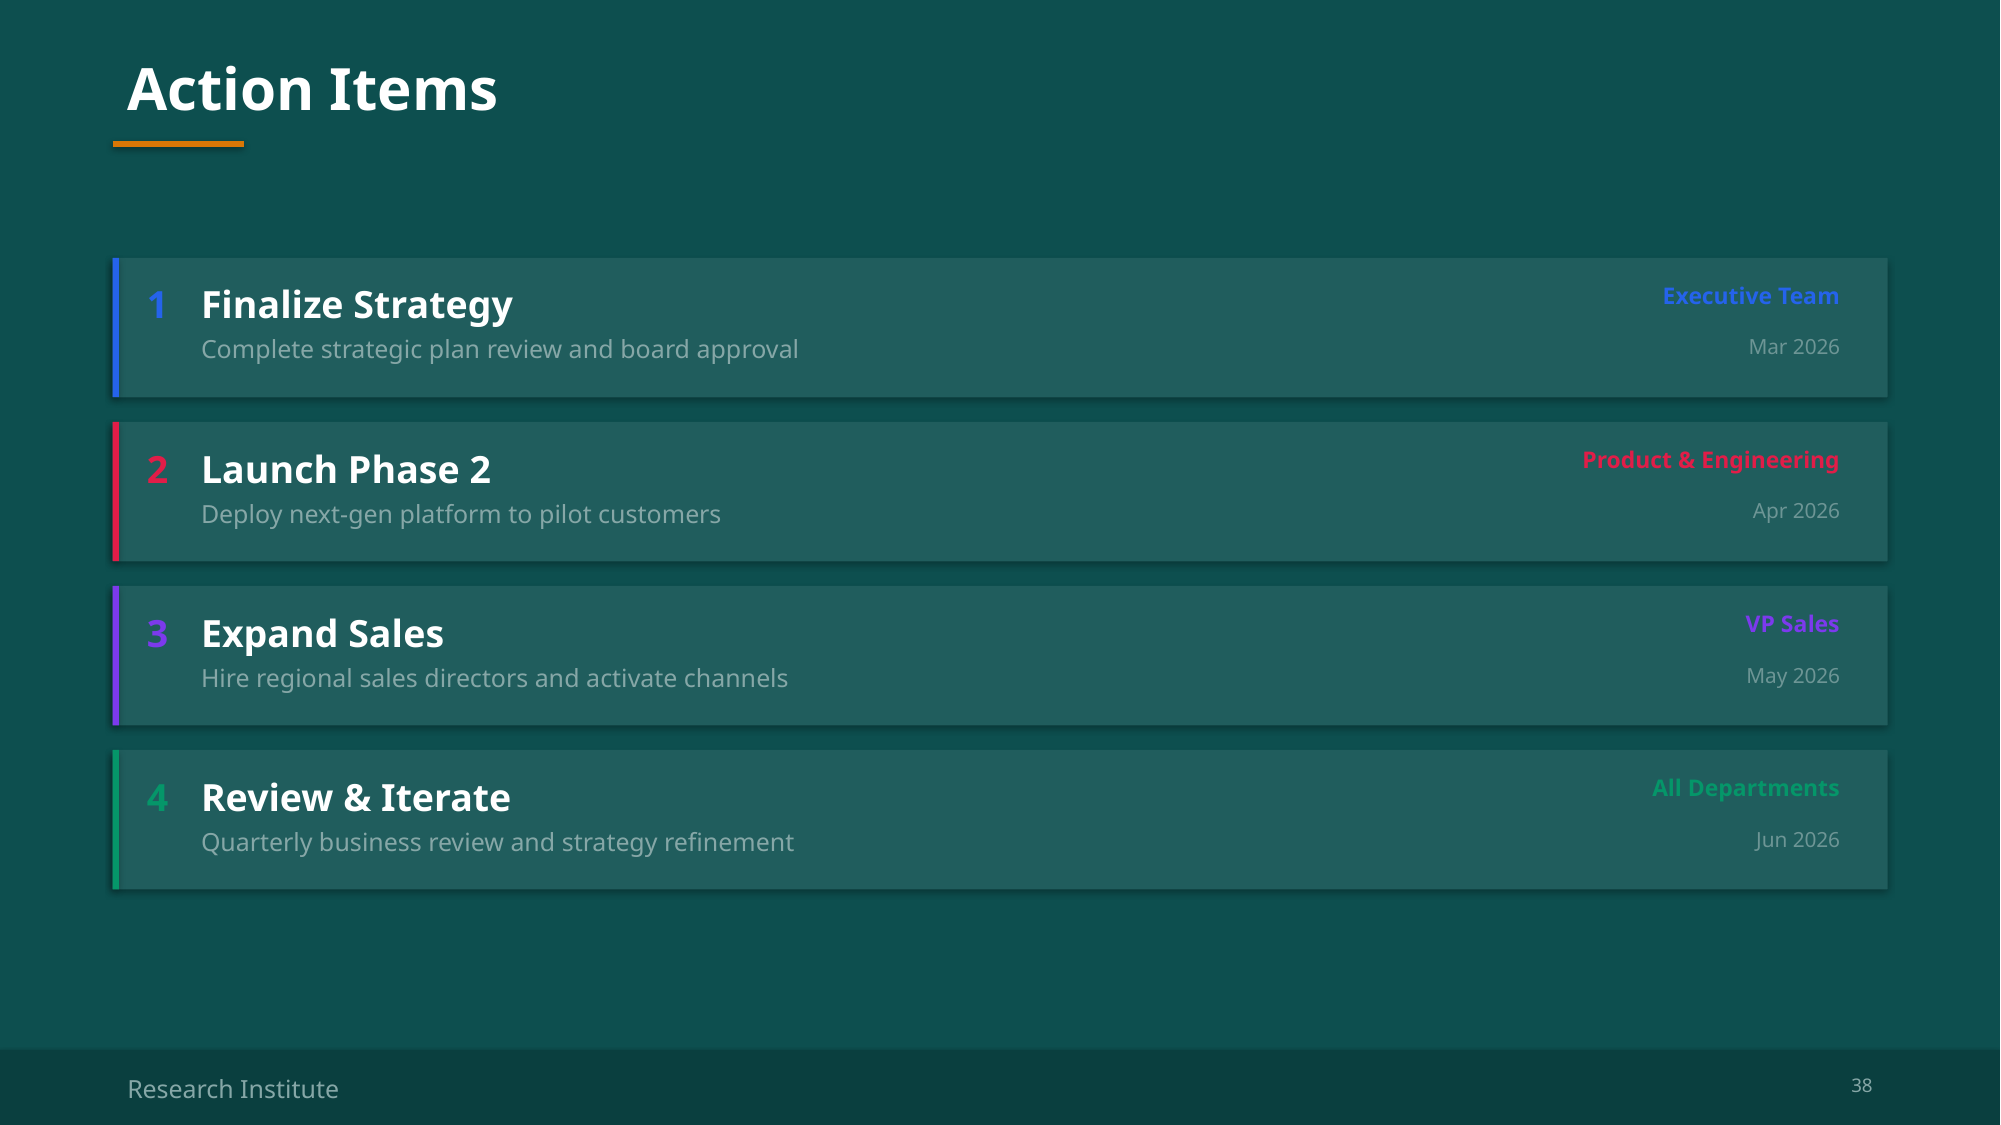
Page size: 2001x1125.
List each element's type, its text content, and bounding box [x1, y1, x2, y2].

text_box [120, 421, 1889, 563]
text_box Deploy next-gen platform to pilot customers [186, 490, 1437, 536]
text_box [0, 0, 2000, 1049]
text_box May 2026 [1477, 654, 1855, 695]
text_box [112, 257, 120, 398]
text_box Executive Team [1477, 274, 1855, 317]
text_box Research Institute [112, 1066, 605, 1112]
text_box [0, 1049, 2000, 1125]
text_box Launch Phase 2 [186, 438, 1437, 490]
text_box Expand Sales [186, 602, 1437, 654]
text_box [120, 749, 1889, 891]
text_box 4 [132, 766, 182, 827]
text_box Hire regional sales directors and activate channels [186, 654, 1437, 700]
text_box Action Items [112, 45, 1888, 130]
text_box [112, 421, 120, 562]
text_box [120, 585, 1889, 727]
text_box Apr 2026 [1477, 490, 1855, 531]
text_box 1 [132, 274, 182, 334]
text_box 2 [132, 438, 182, 498]
text_box [112, 585, 120, 726]
text_box Finalize Strategy [186, 274, 1437, 326]
text_box All Departments [1477, 766, 1855, 809]
text_box Mar 2026 [1477, 326, 1855, 367]
text_box Product & Engineering [1477, 438, 1855, 481]
text_box Jun 2026 [1477, 818, 1855, 859]
text_box 38 [1821, 1066, 1888, 1104]
text_box Complete strategic plan review and board approval [186, 326, 1437, 372]
text_box [120, 257, 1889, 399]
text_box VP Sales [1477, 602, 1855, 645]
text_box Review & Iterate [186, 766, 1437, 818]
text_box 3 [132, 602, 182, 662]
text_box [112, 749, 120, 890]
text_box Quarterly business review and strategy refinement [186, 818, 1437, 864]
